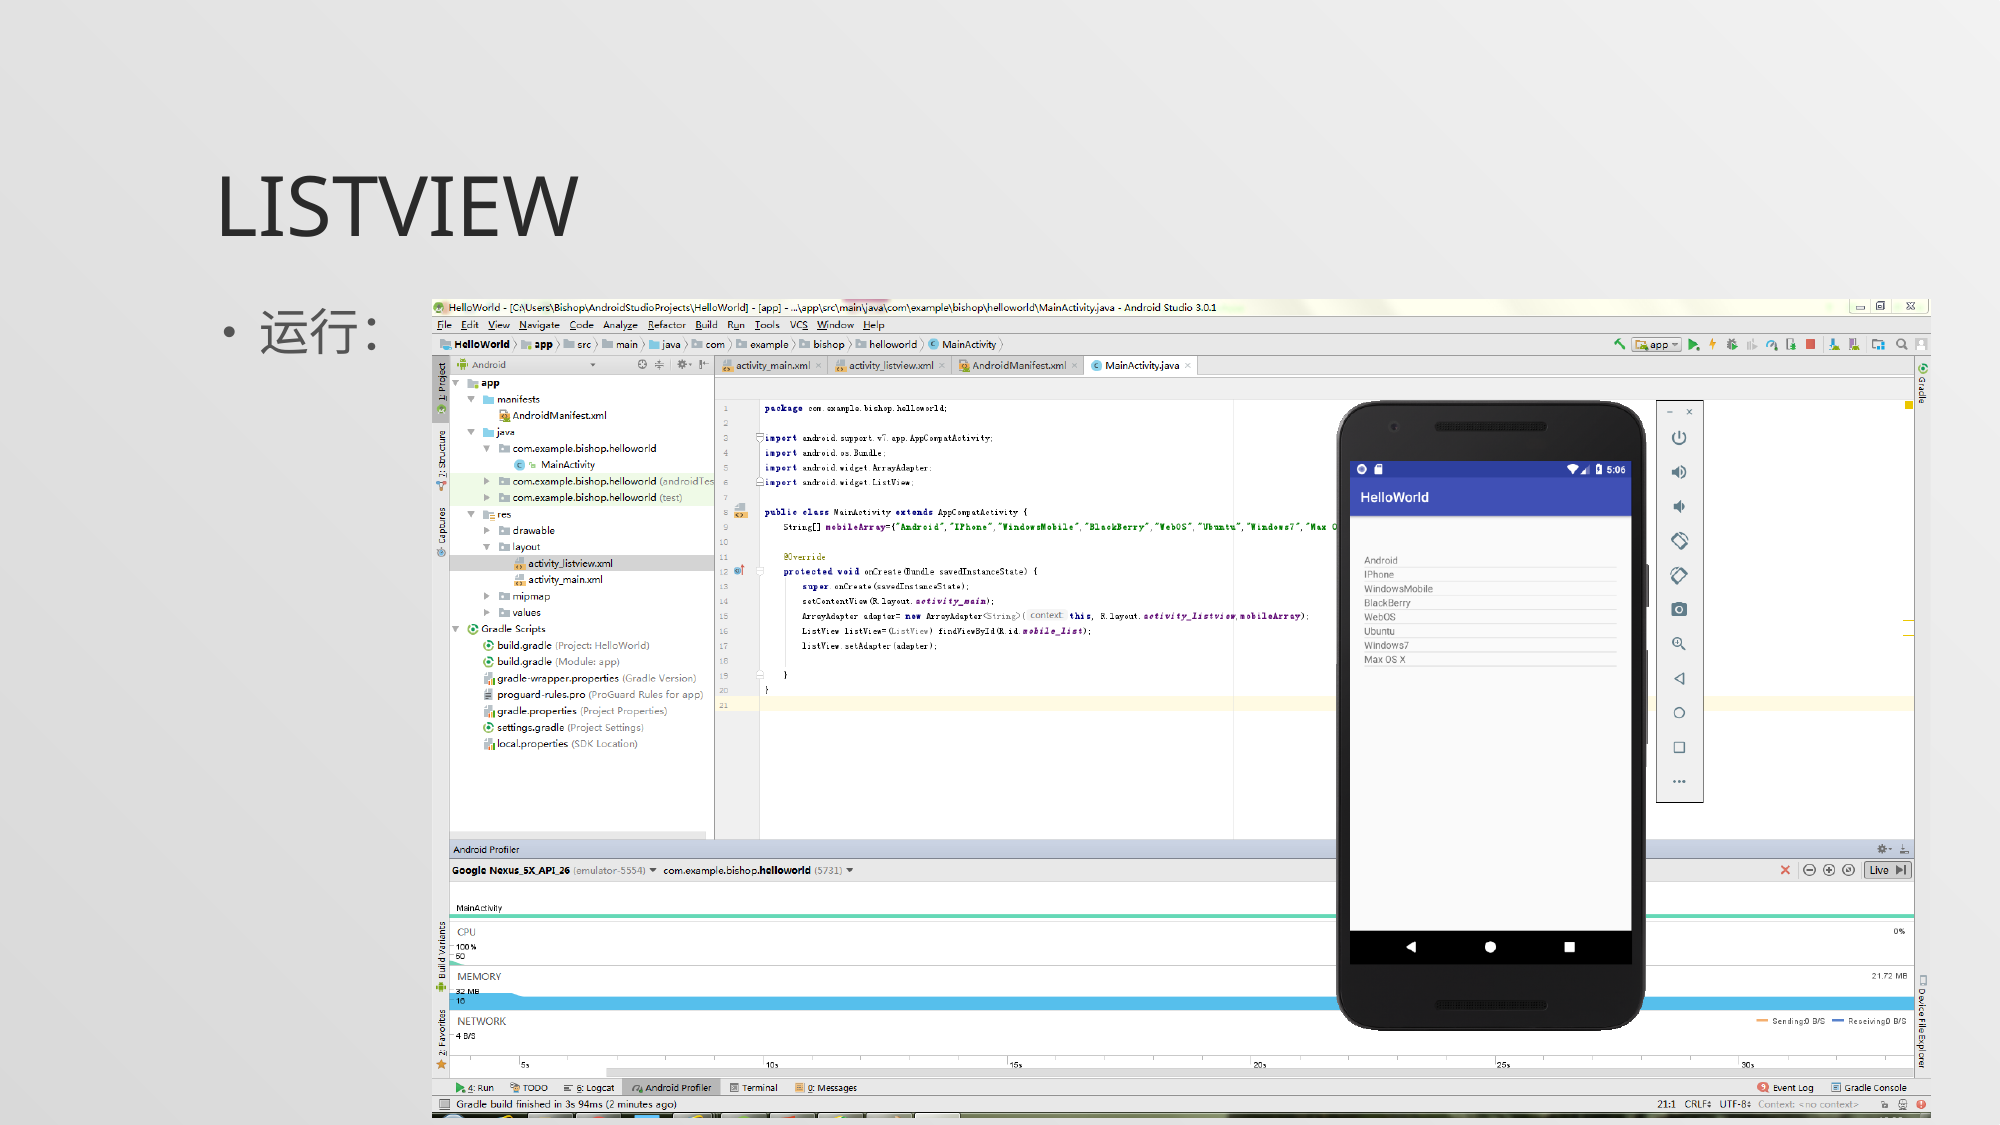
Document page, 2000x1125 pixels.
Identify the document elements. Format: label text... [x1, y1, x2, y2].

title listview [199, 45, 1800, 263]
picture [432, 299, 1932, 1118]
list 运行： [199, 299, 431, 1013]
